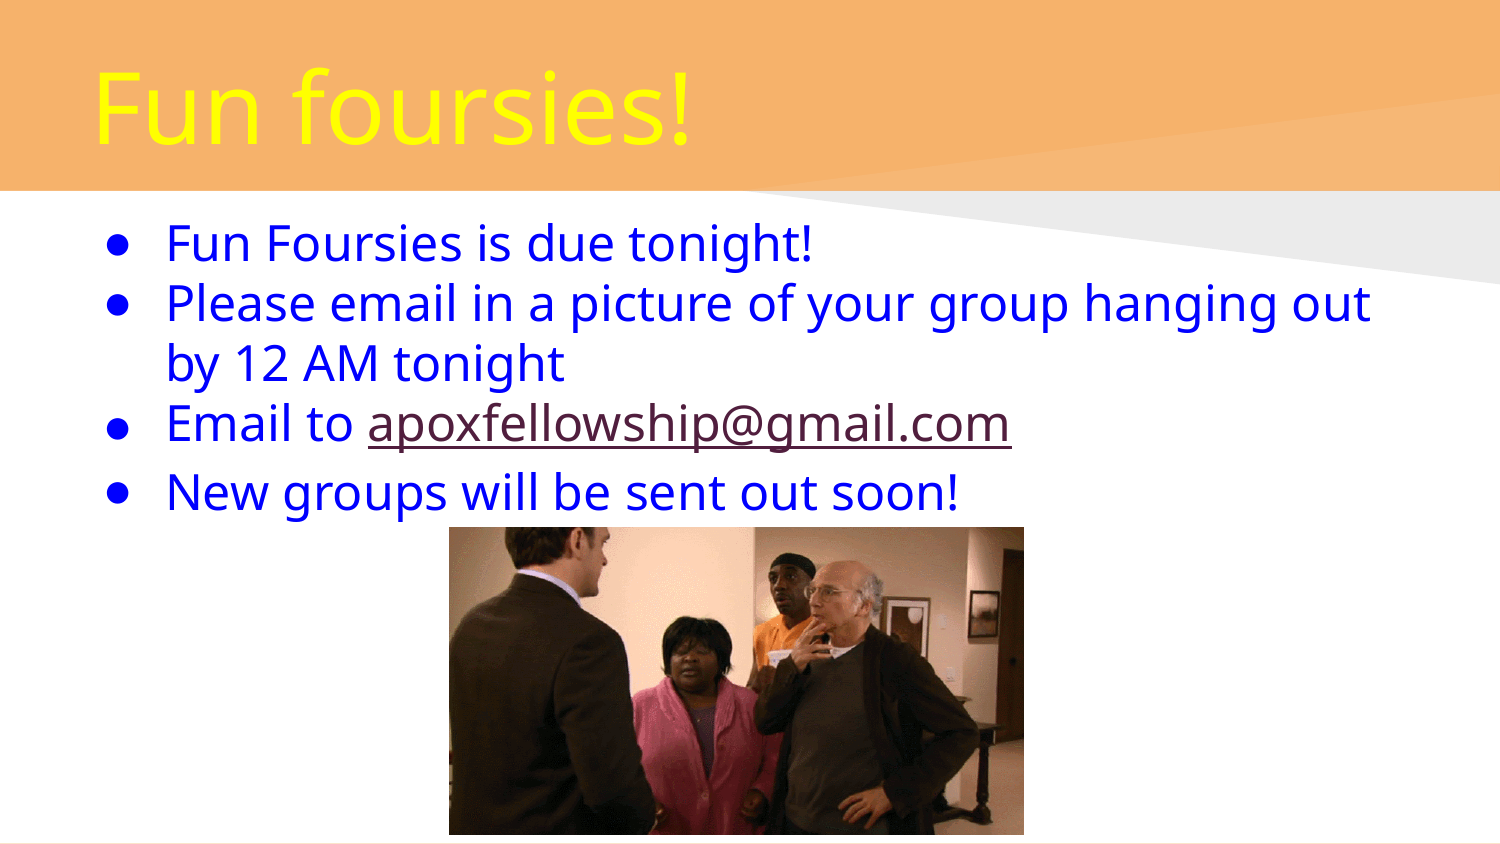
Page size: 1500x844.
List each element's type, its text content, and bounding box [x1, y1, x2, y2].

title Fun foursies! [75, 33, 1425, 175]
picture [448, 527, 1024, 835]
list Fun Foursies is due tonight! Please email in a picture of your group hanging out by 12 AM tonight Email to apoxfellowship@gmail.com New groups will be sent out soon! [75, 196, 1425, 808]
